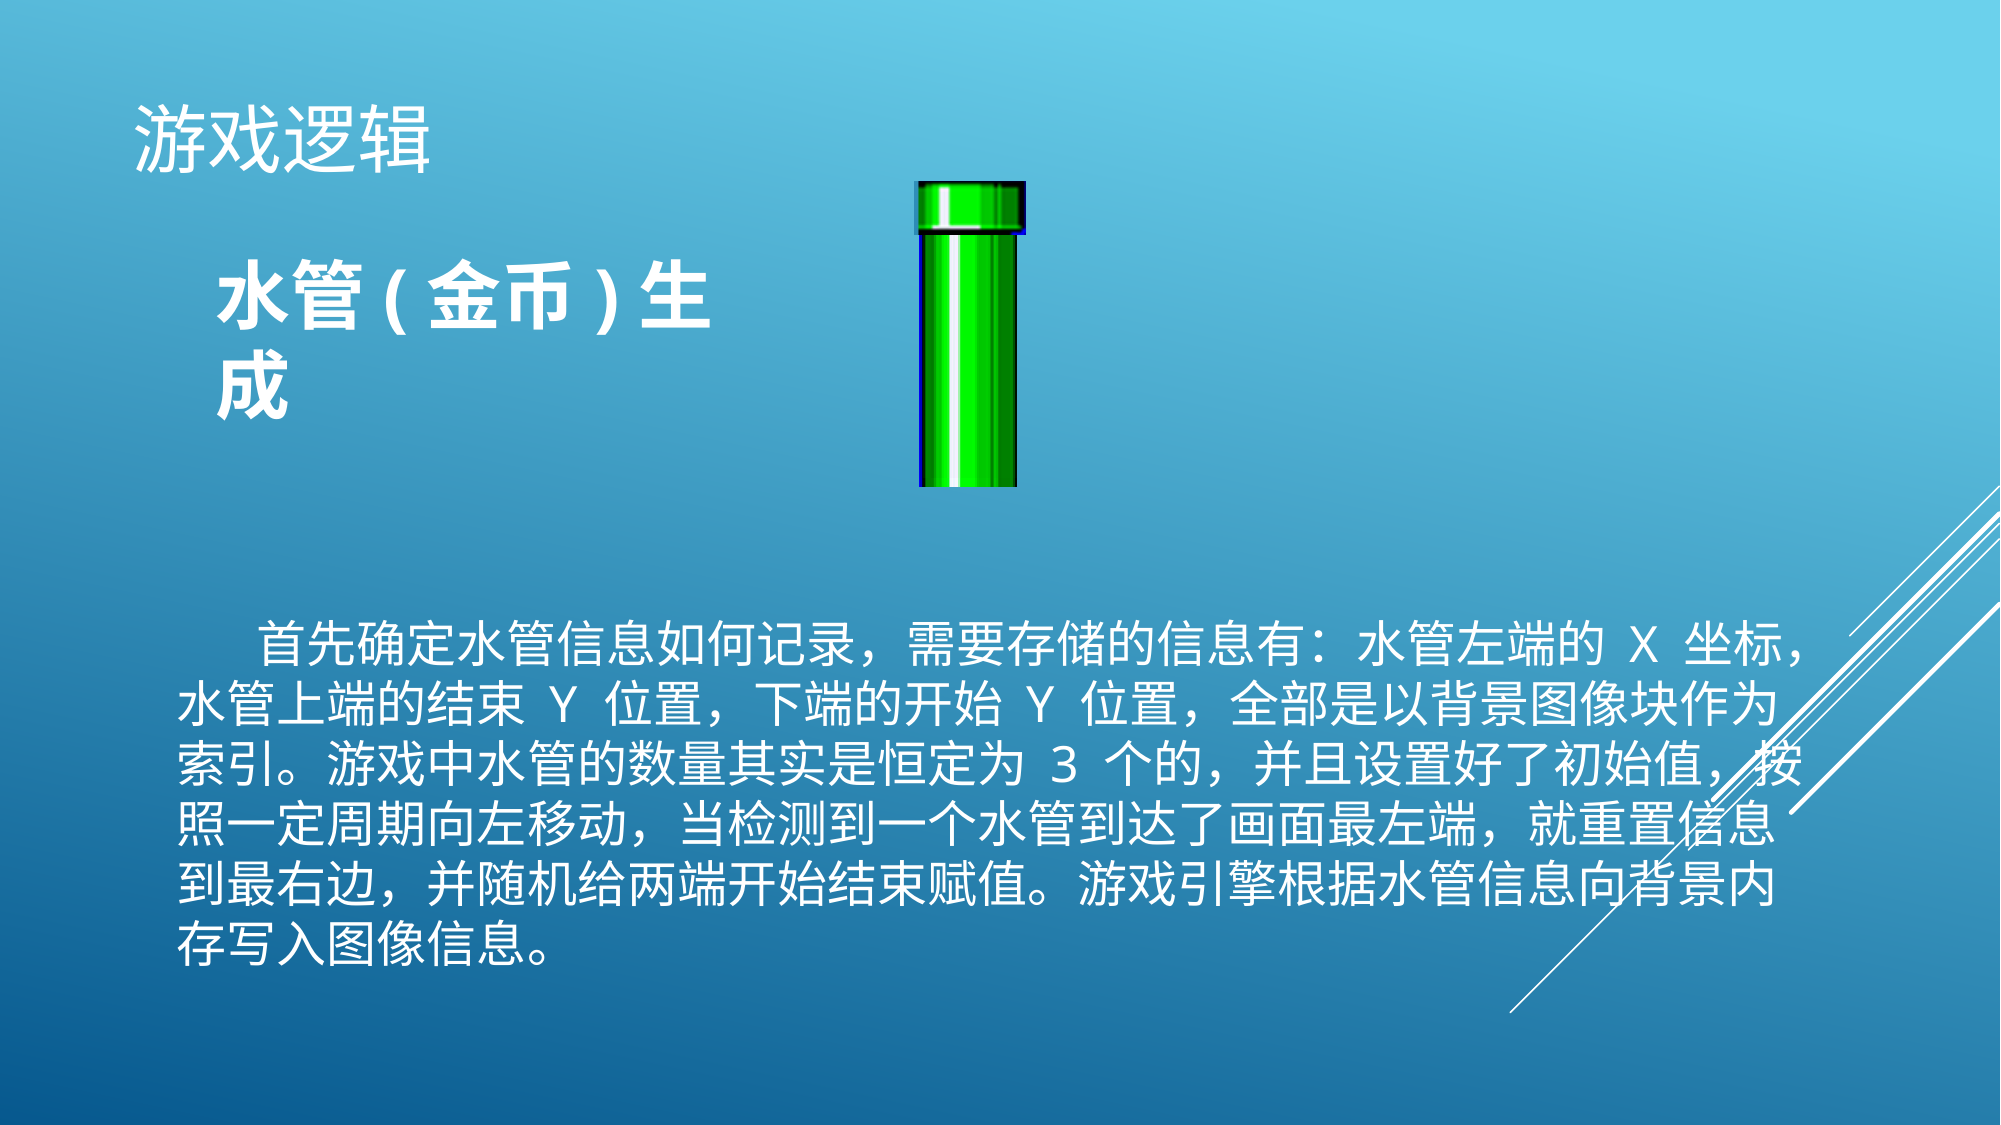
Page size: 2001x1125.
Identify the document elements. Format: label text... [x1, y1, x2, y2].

title 游戏逻辑 [117, 81, 1140, 194]
picture [913, 181, 1026, 488]
text_box 首先确定水管信息如何记录，需要存储的信息有：水管左端的 X 坐标，水管上端的结束 Y 位置，下端的开始 Y 位置，全部是以背景图像块作为索引。游戏中水管的数量其实是恒定为 3 个的，并且设置好了初始值，按照一定周期向左移动，当检测到一个水管到达了画面最左端，就重置信息到最右边，并随机给两端开始结束赋值。游戏引擎根据水管信息向背景内存写入图像信息。 [162, 604, 1838, 980]
text_box 水管(金币)生成 [200, 241, 784, 437]
